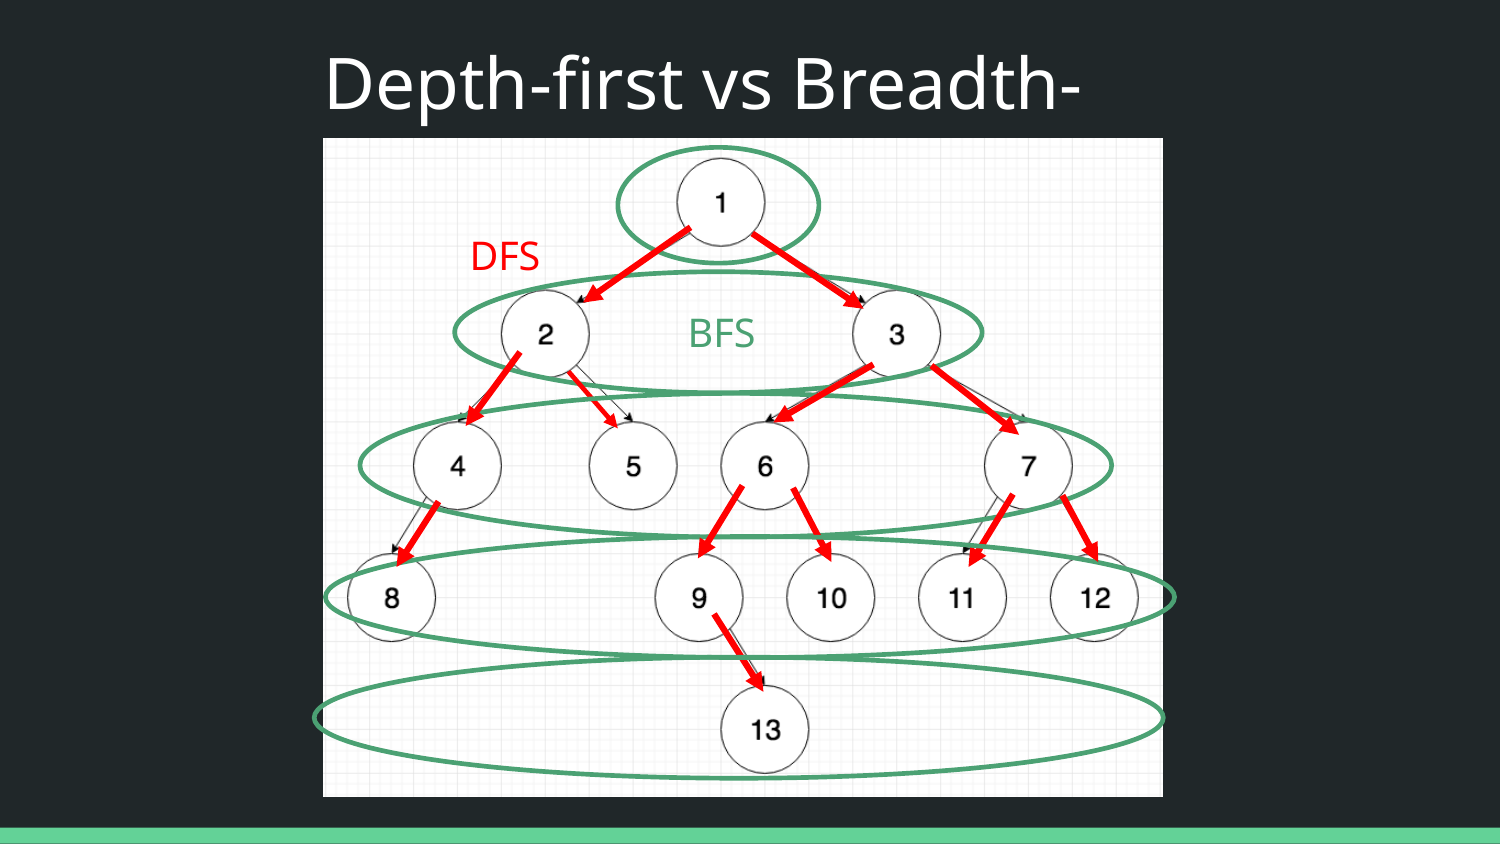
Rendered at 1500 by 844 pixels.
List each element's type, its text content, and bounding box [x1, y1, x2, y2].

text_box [931, 365, 1020, 436]
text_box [792, 487, 832, 563]
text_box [773, 364, 874, 423]
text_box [697, 485, 743, 559]
text_box [1167, 585, 1175, 609]
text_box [968, 493, 1014, 568]
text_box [713, 613, 764, 692]
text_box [752, 233, 864, 310]
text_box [465, 351, 521, 427]
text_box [582, 226, 691, 303]
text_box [568, 371, 619, 429]
text_box [314, 709, 318, 726]
picture [323, 138, 1163, 797]
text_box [396, 501, 439, 568]
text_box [1062, 495, 1099, 563]
title Depth-first vs Breadth-first [308, 23, 1192, 118]
